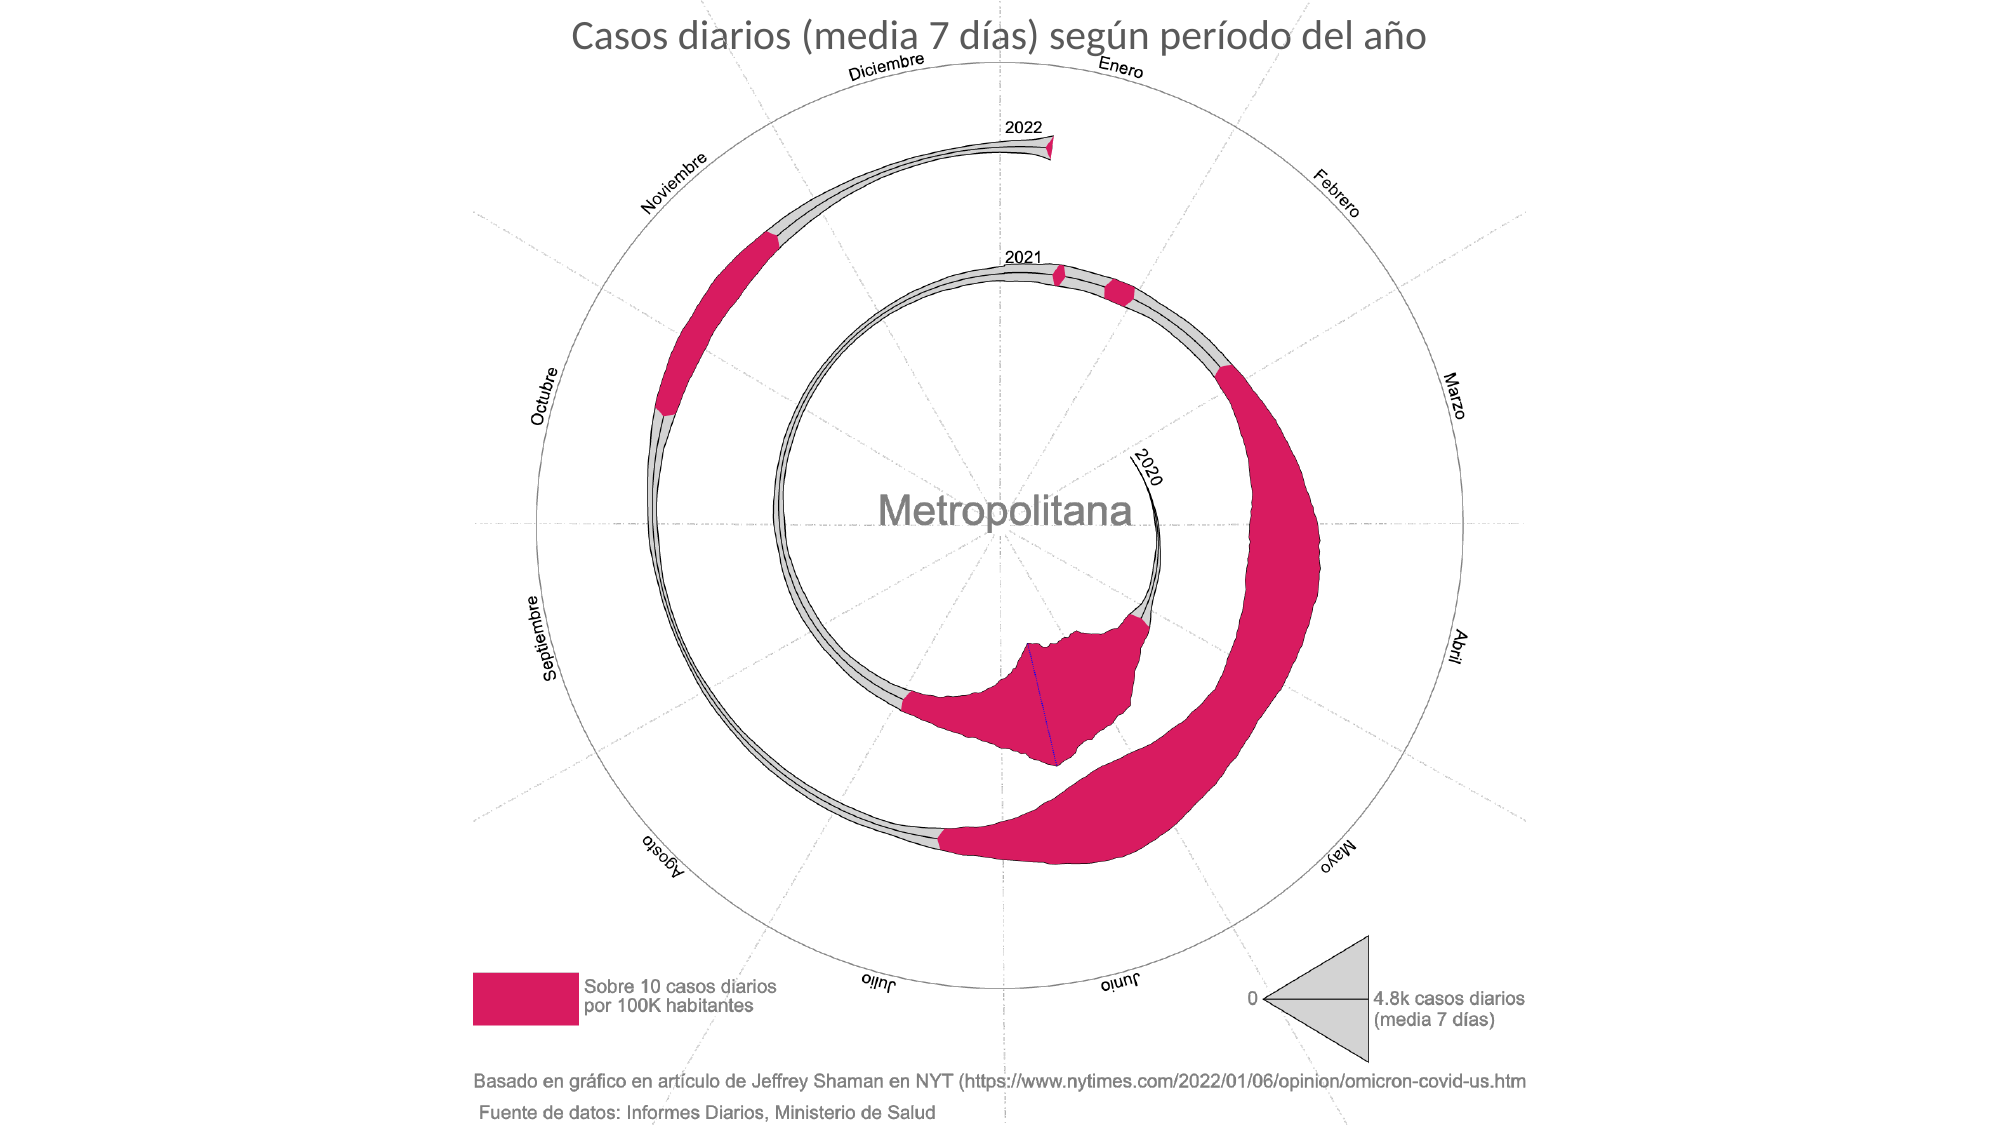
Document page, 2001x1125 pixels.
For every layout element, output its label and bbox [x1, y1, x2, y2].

picture [473, 0, 1527, 1125]
